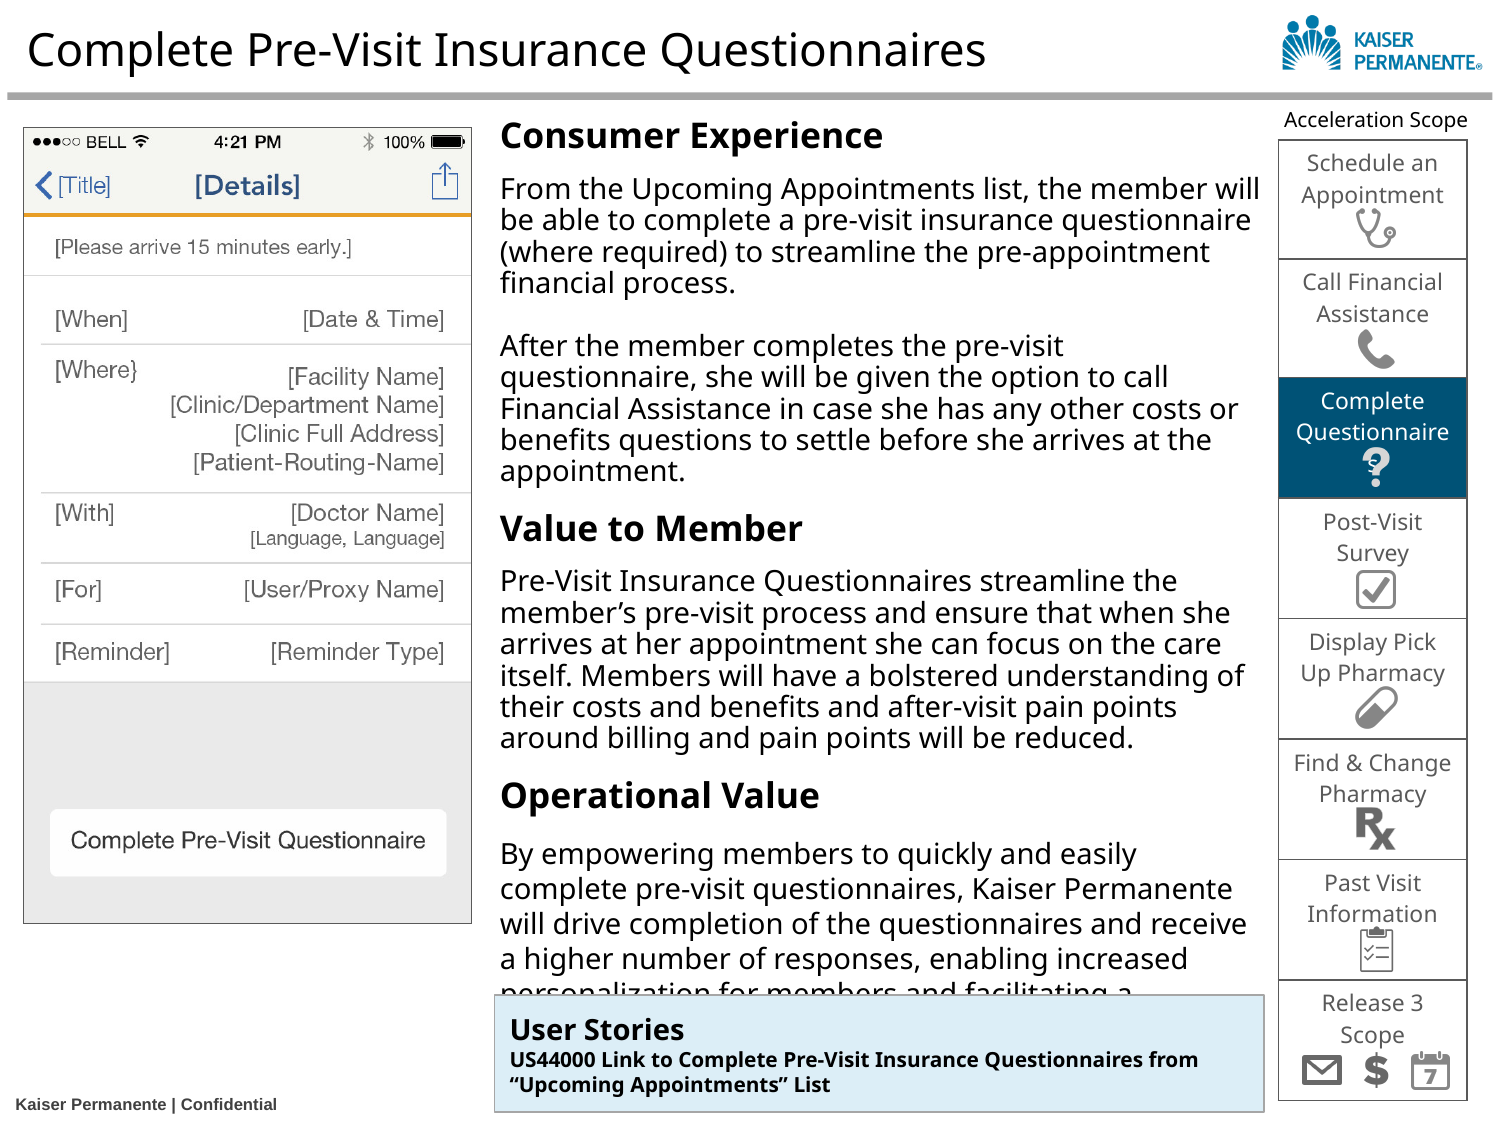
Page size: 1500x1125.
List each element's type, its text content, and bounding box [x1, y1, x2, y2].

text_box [1302, 1050, 1450, 1090]
text_box Consumer Experience From the Upcoming Appointments list, the member will be able to complete a pre-visit insurance questionnaire (where required) to streamline the pre-appointment financial process. After the member completes the pre-visit questionnaire, she will be given the option to call Financial Assistance in case she has any other costs or benefits questions to settle before she arrives at the appointment. Value to Member Pre-Visit Insurance Questionnaires streamline the member’s pre-visit process and ensure that when she arrives at her appointment she can focus on the care itself. Members will have a bolstered understanding of their costs and benefits and after-visit pain points around billing and pain points will be reduced. Operational Value By empowering members to quickly and easily complete pre-visit questionnaires, Kaiser Permanente will drive completion of the questionnaires and receive a higher number of responses, enabling increased personalization for members and facilitating a seamless after-visit process. [499, 113, 1263, 995]
text_box Acceleration Scope [1281, 106, 1471, 132]
table_cell Call Financial Assistance [1279, 260, 1466, 377]
picture [1345, 918, 1407, 980]
picture [1354, 686, 1398, 729]
picture [1363, 448, 1389, 475]
table_header Schedule an Appointment [1279, 141, 1466, 258]
table_cell Release 3 Scope [1279, 981, 1466, 1100]
title Complete Pre-Visit Insurance Questionnaires [26, 8, 1270, 88]
table_cell Post-Visit Survey [1279, 499, 1466, 618]
picture [1356, 807, 1397, 850]
table_cell Find & Change Pharmacy [1279, 740, 1466, 859]
picture [1356, 569, 1396, 610]
picture [1356, 329, 1396, 369]
table_cell Complete Questionnaires [1279, 378, 1466, 497]
picture [22, 127, 472, 924]
picture [1264, 0, 1500, 91]
table_cell Past Visit Information [1279, 860, 1466, 979]
text_box User Stories US44000 Link to Complete Pre-Visit Insurance Questionnaires from “Upcoming Appointments” List [494, 995, 1265, 1113]
picture [1356, 208, 1396, 249]
picture [1372, 479, 1379, 486]
table_cell Display Pick Up Pharmacy [1279, 619, 1466, 738]
